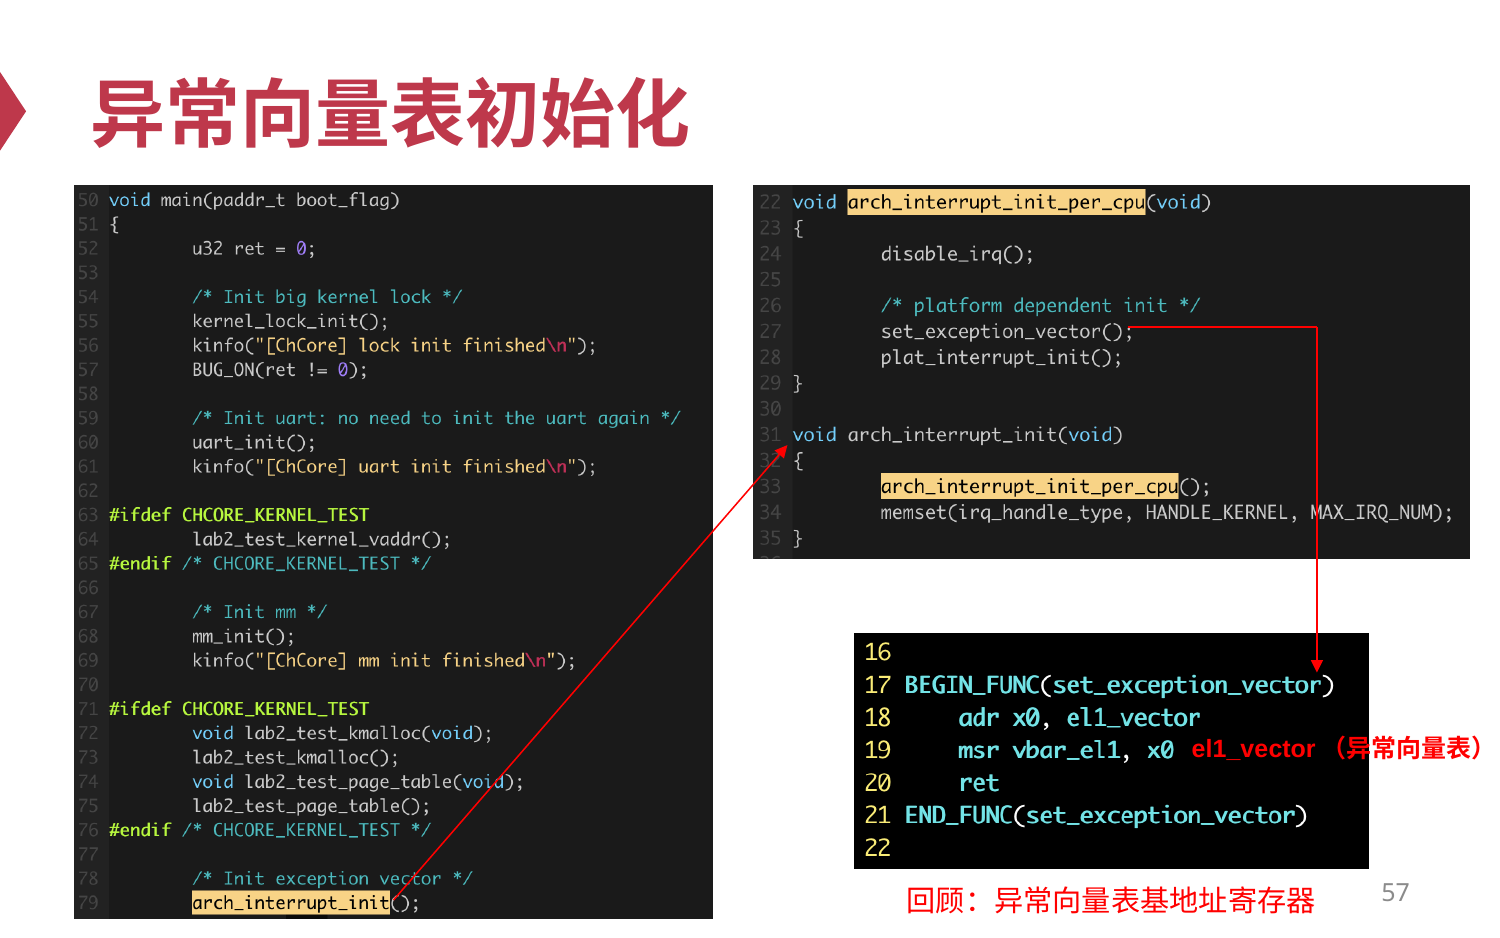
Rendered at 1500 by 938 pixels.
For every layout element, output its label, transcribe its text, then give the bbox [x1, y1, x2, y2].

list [74, 184, 713, 919]
picture [752, 185, 1470, 559]
title 异常向量表初始化 [75, 37, 1425, 186]
picture [854, 632, 1369, 870]
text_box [393, 444, 788, 901]
text_box 回顾：异常向量表基地址寄存器 [891, 877, 1331, 925]
slide_number 57 [1331, 868, 1425, 919]
text_box el1_vector（异常向量表） [1373, 725, 1500, 770]
